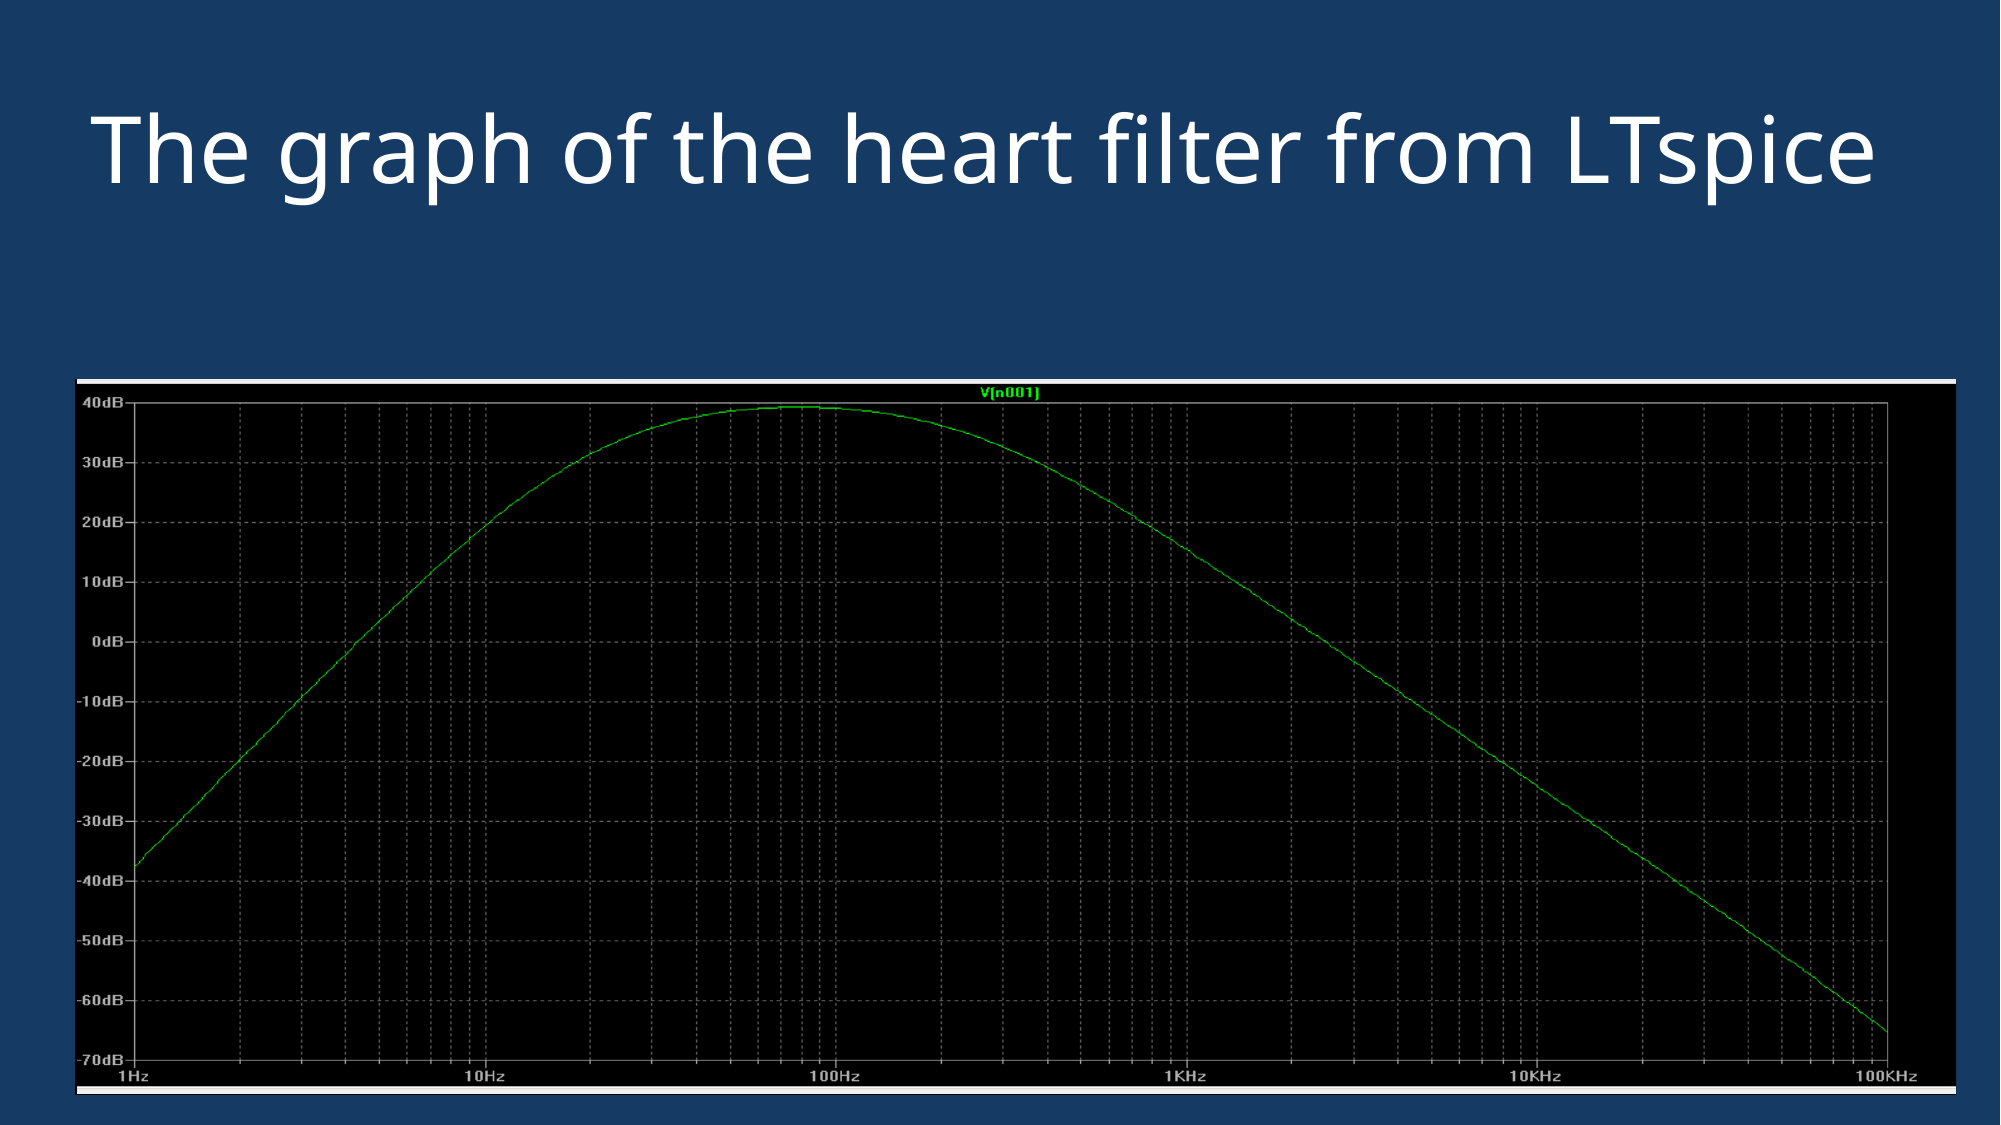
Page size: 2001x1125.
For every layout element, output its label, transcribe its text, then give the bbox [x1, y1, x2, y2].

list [74, 379, 1957, 1095]
title The graph of the heart filter from LTspice [90, 90, 1910, 309]
